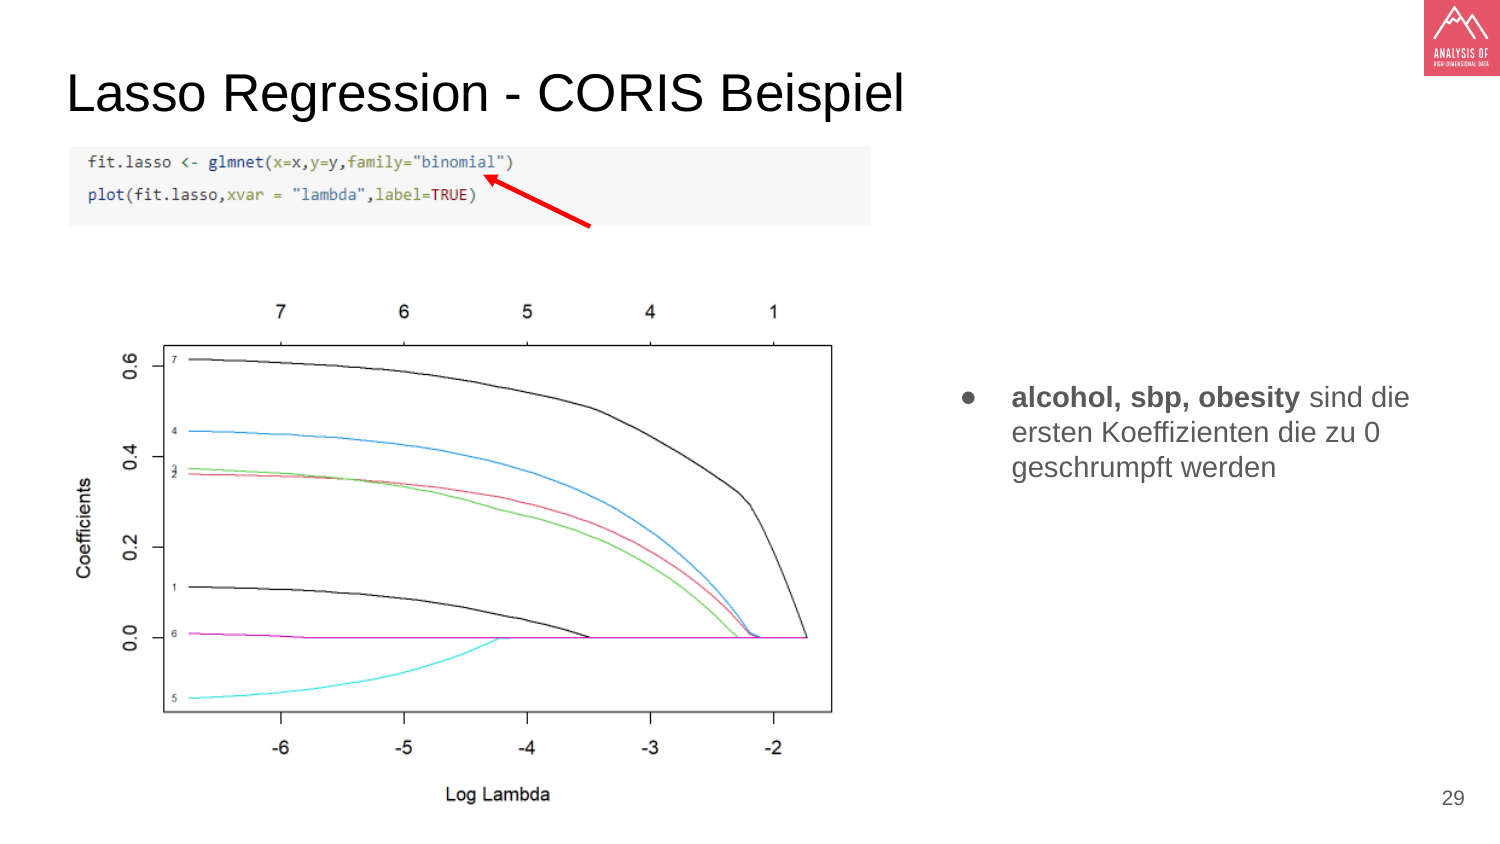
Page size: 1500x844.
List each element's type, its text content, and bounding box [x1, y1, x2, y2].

text_box alcohol, sbp, obesity sind die ersten Koeffizienten die zu 0 geschrumpft werden [921, 363, 1440, 499]
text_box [482, 174, 591, 227]
picture [57, 147, 871, 828]
title Lasso Regression - CORIS Beispiel [51, 43, 1449, 138]
picture [1424, 0, 1500, 76]
slide_number ‹#› [1389, 764, 1480, 830]
